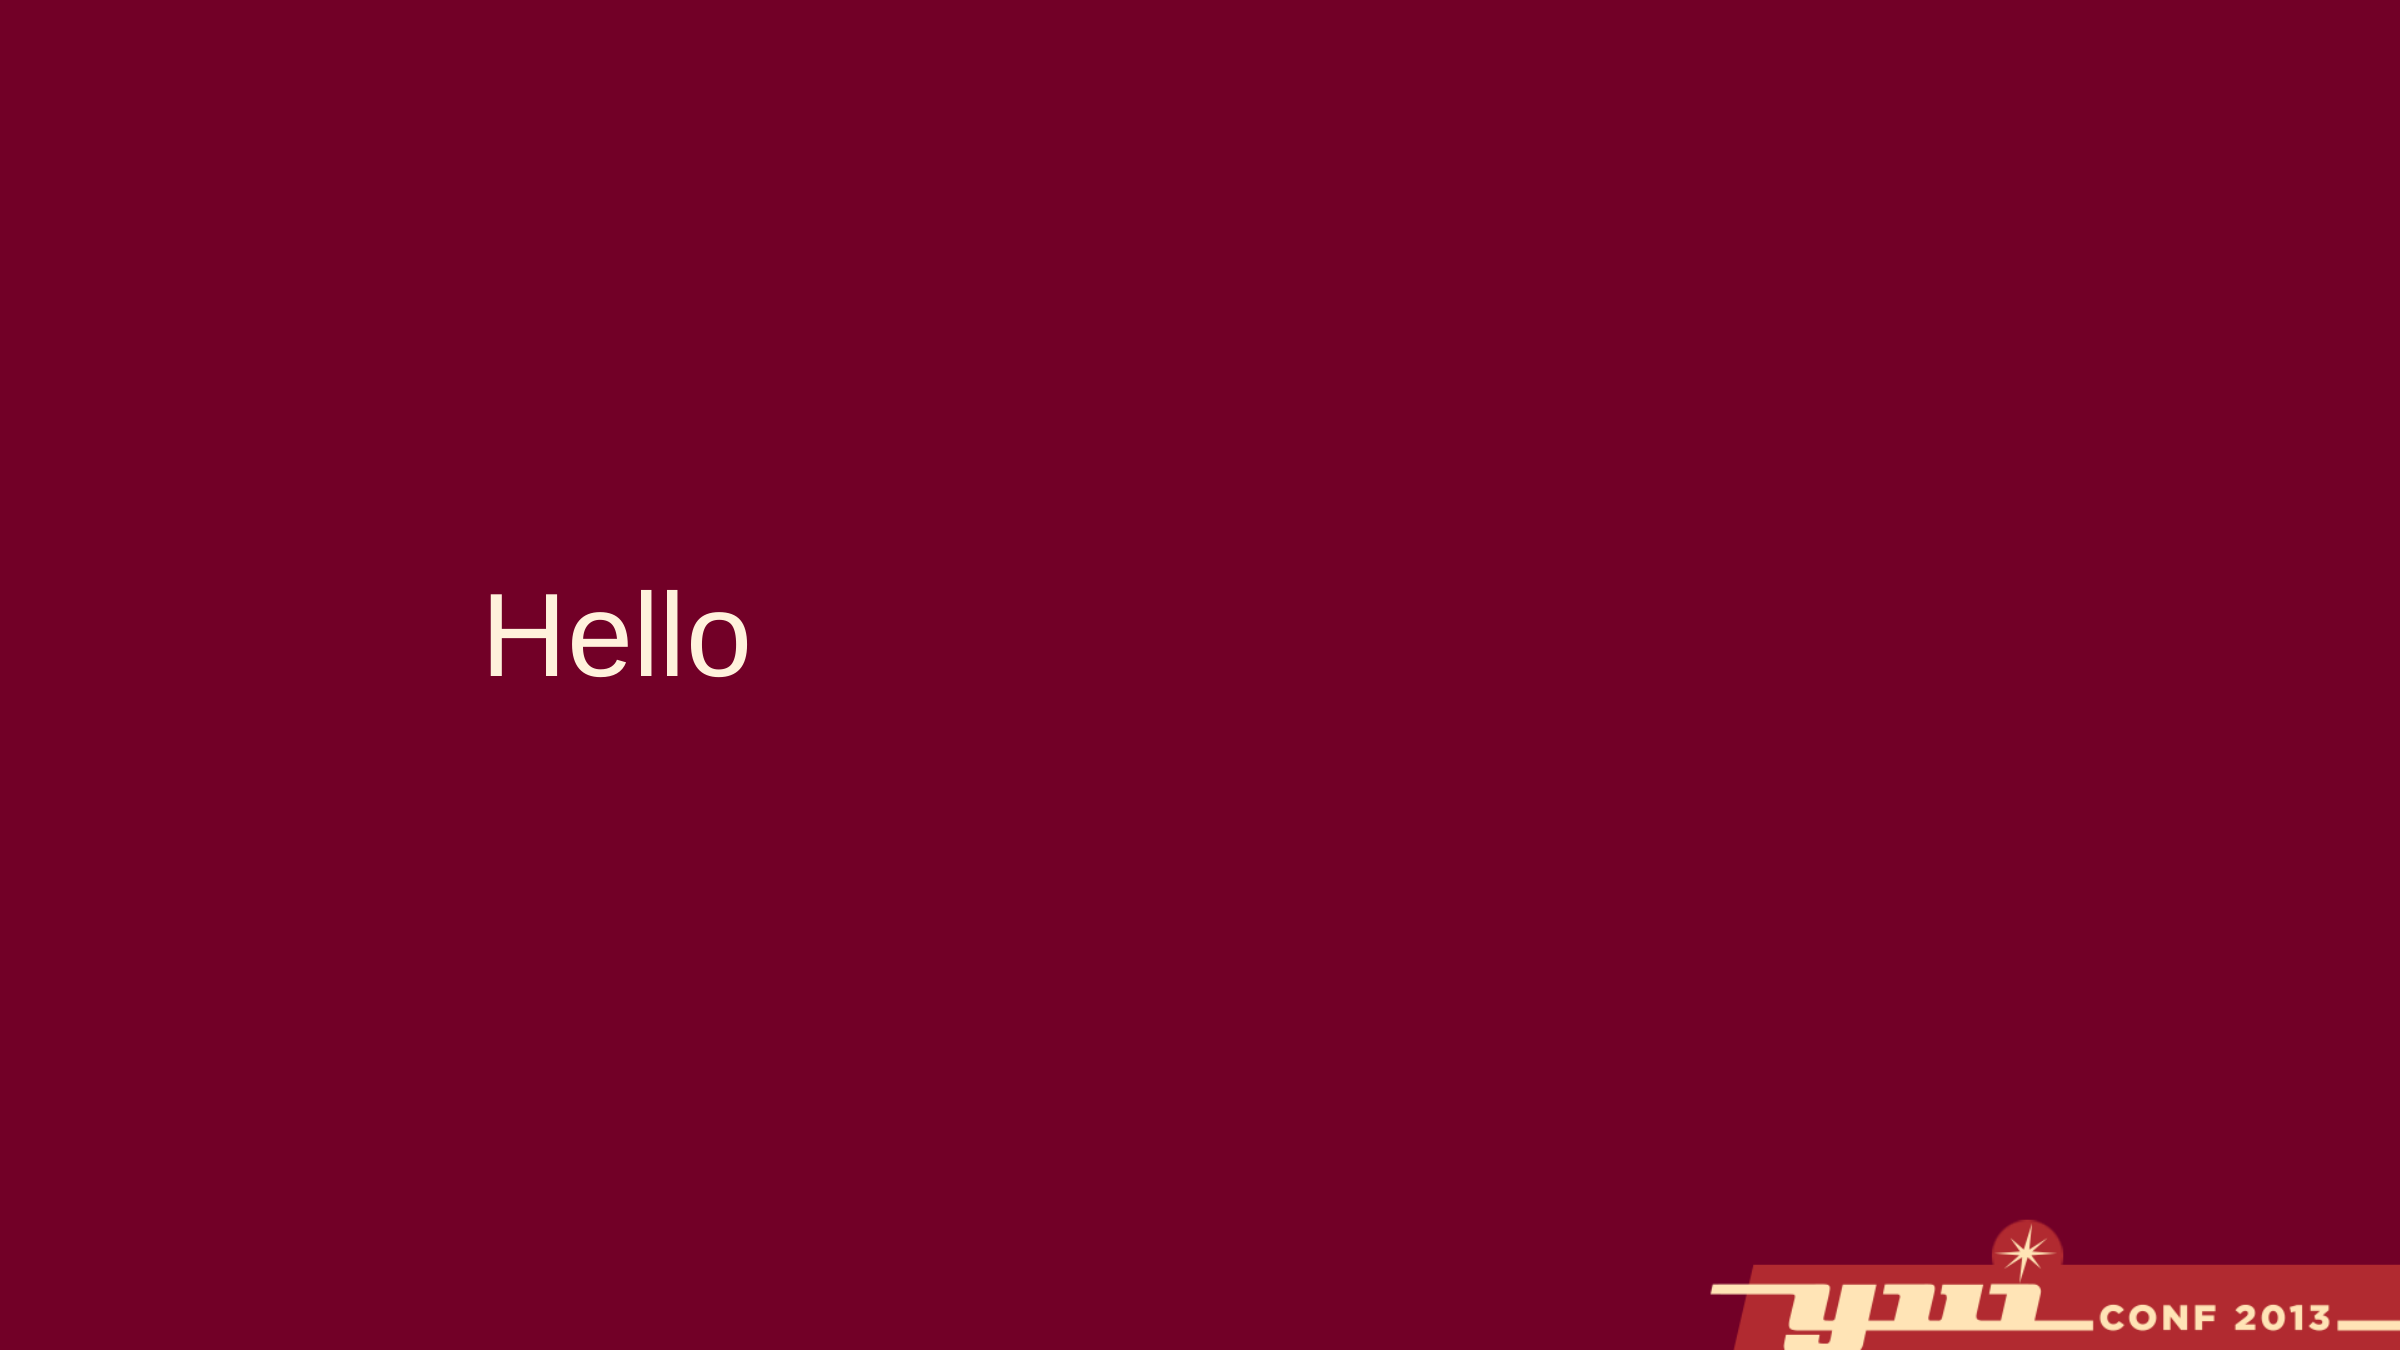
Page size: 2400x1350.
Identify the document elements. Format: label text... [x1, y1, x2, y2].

title Hello [460, 432, 2042, 826]
picture [0, 0, 2400, 1350]
